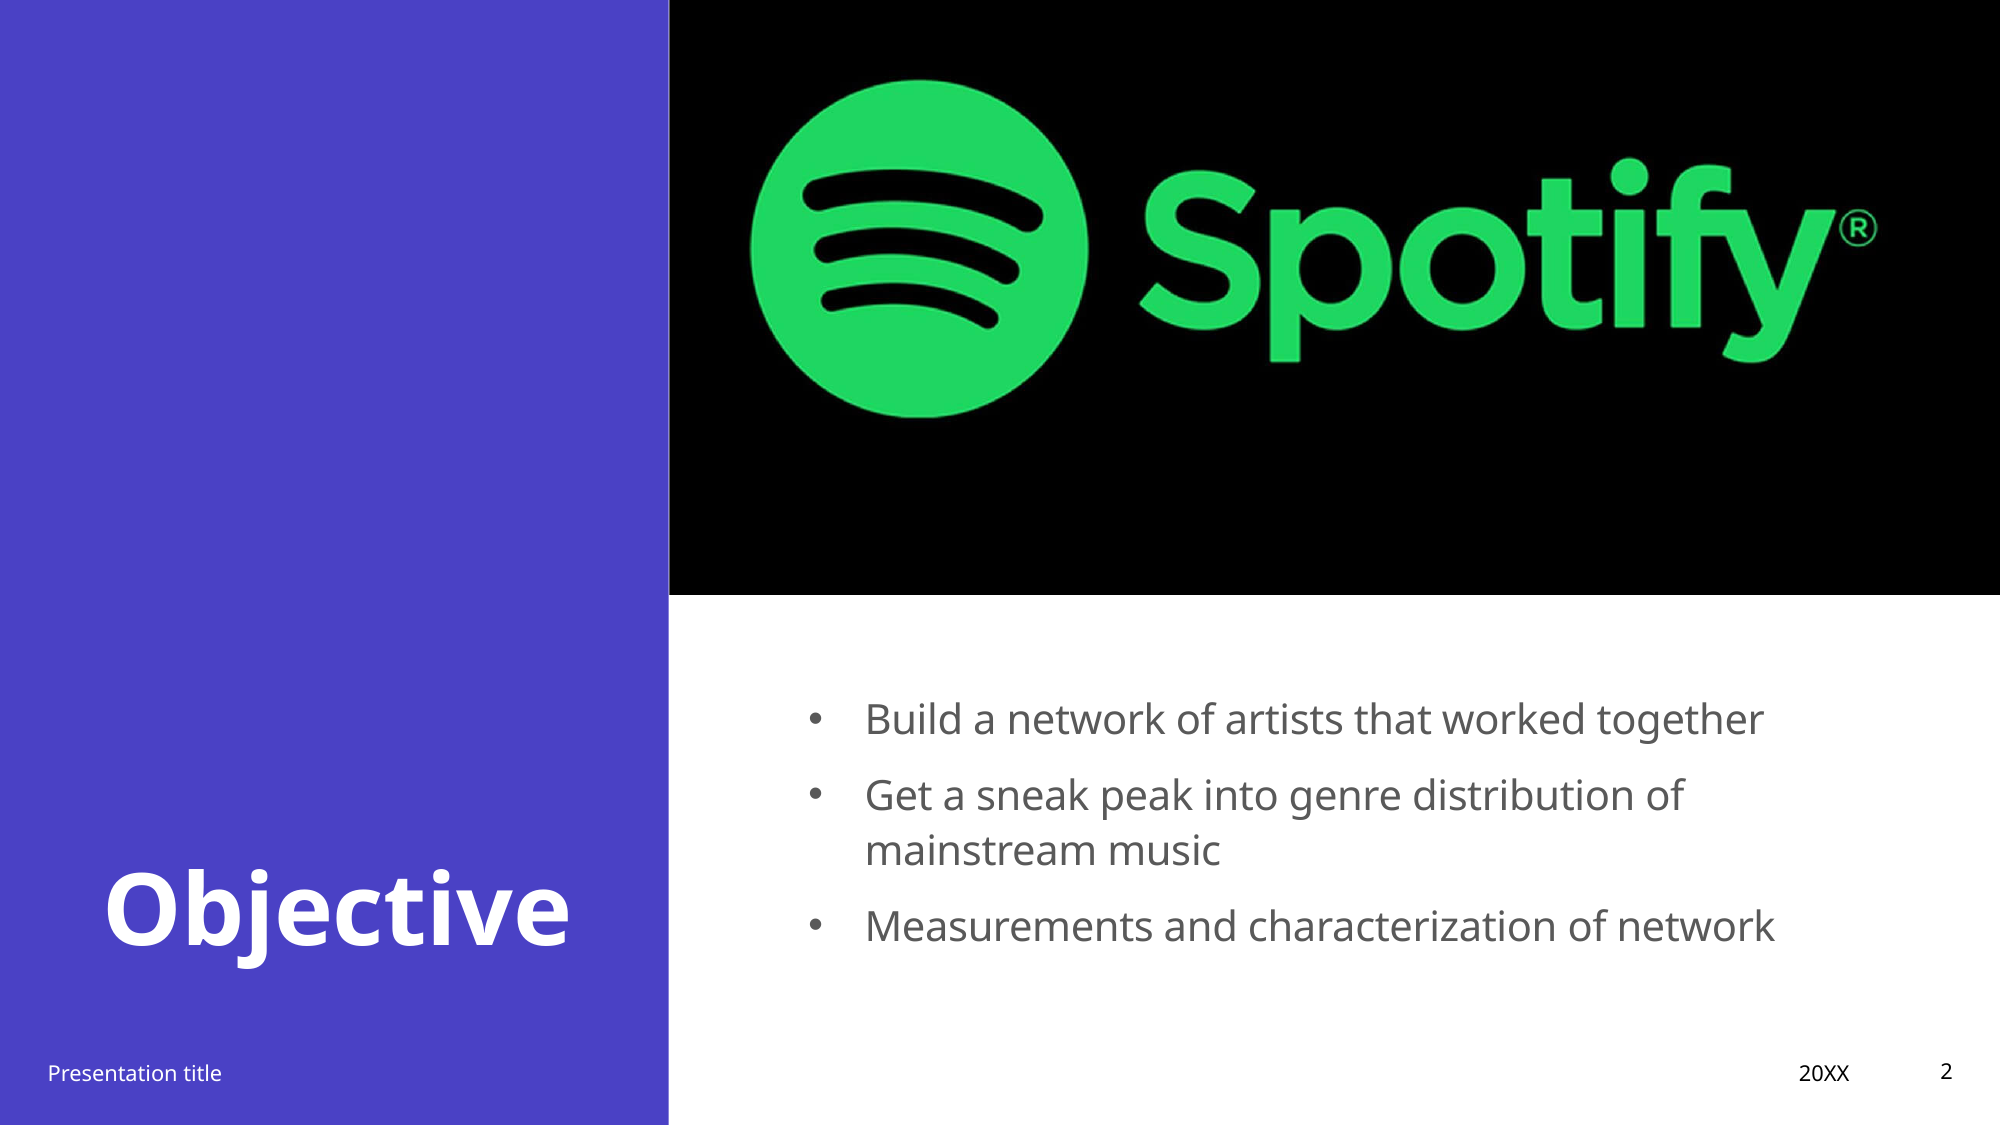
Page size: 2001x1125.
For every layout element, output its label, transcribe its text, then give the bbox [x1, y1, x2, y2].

footer Presentation title [32, 1042, 648, 1103]
list Build a network of artists that worked together Get a sneak peak into genre distribution of mainstream music Measurements and characterization of network [793, 680, 1876, 1057]
slide_number 20XX [1150, 1042, 1864, 1103]
slide_number 2 [1864, 1042, 1968, 1103]
picture [669, 0, 2000, 595]
title Objective [87, 127, 614, 975]
